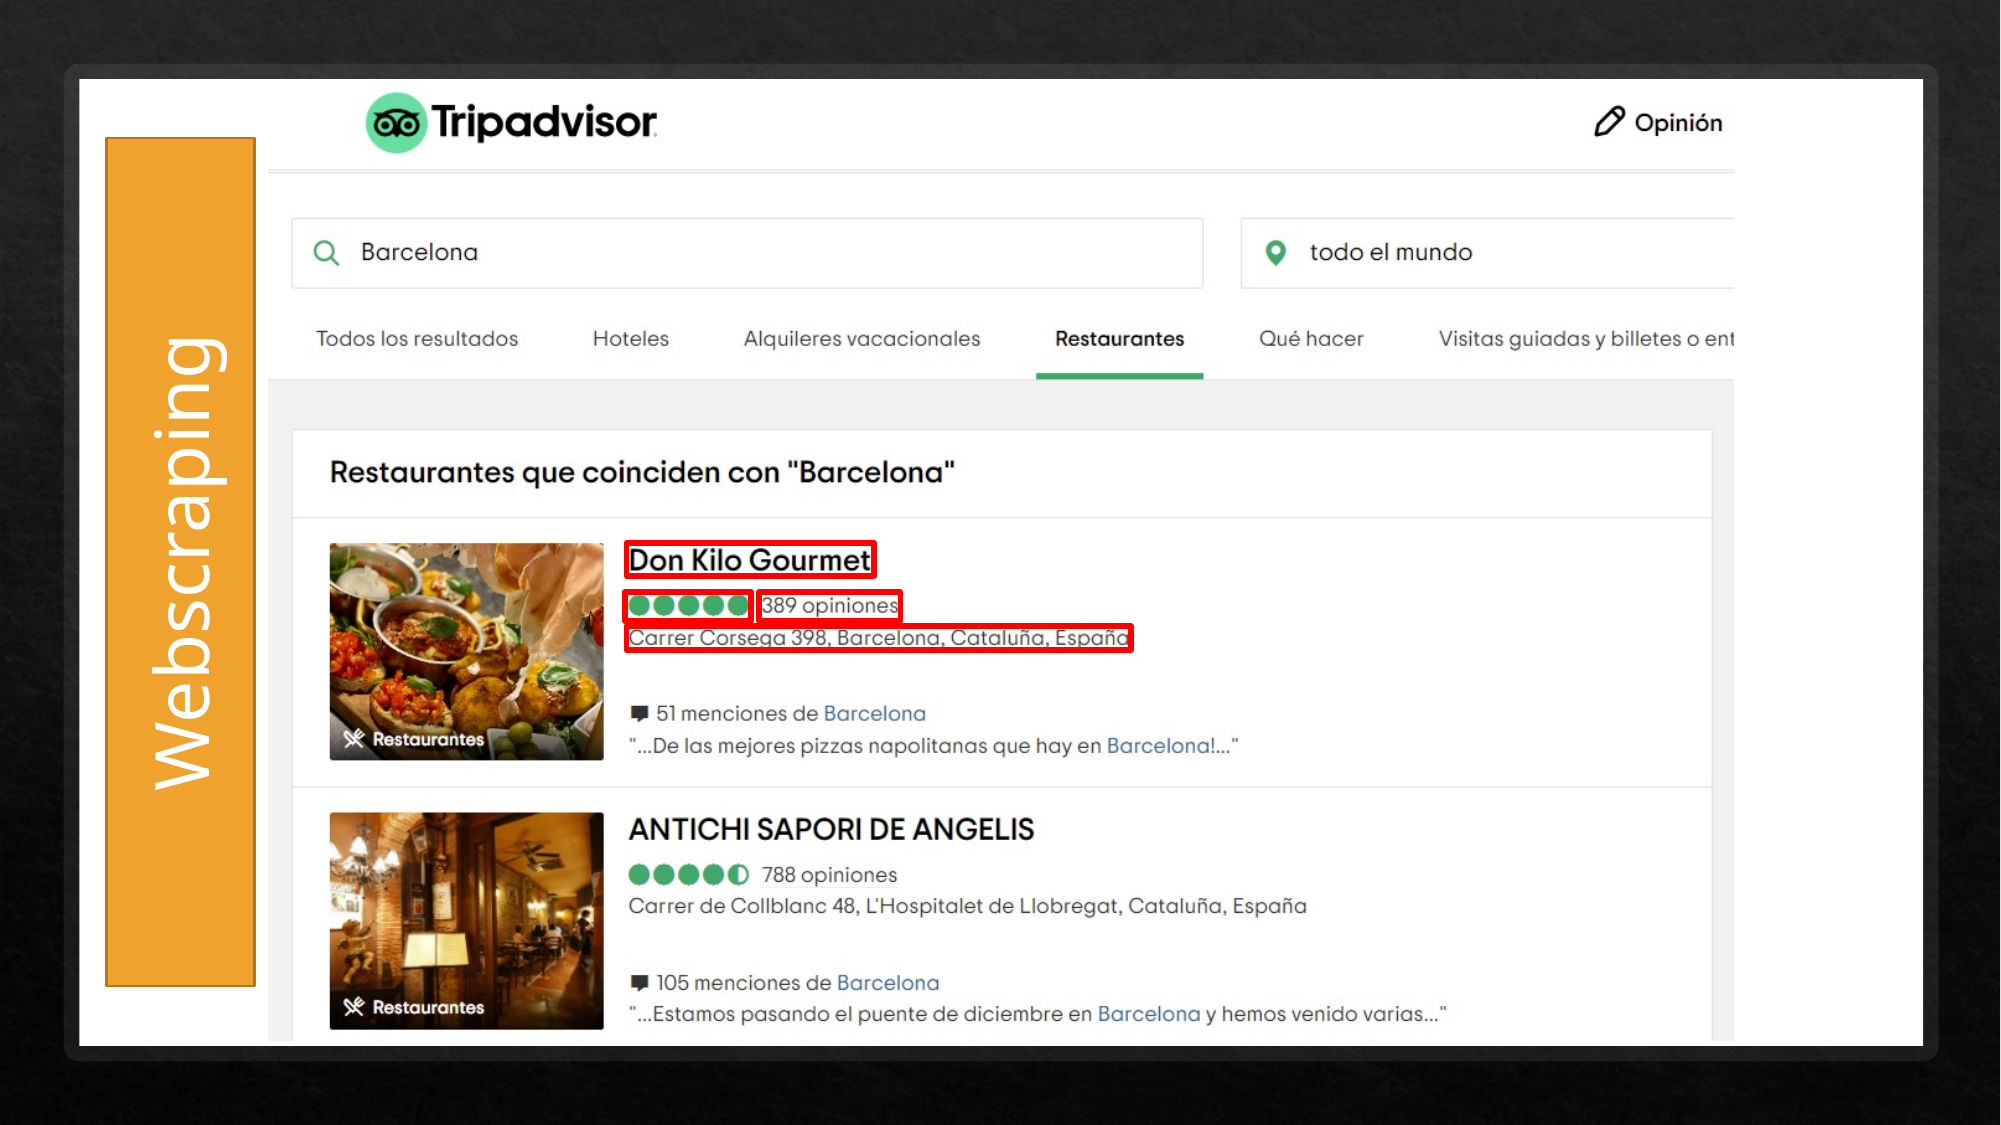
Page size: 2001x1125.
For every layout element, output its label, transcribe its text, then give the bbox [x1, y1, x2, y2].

picture [268, 84, 1734, 1041]
text_box [78, 78, 1924, 1047]
text_box Webscraping [105, 137, 256, 987]
